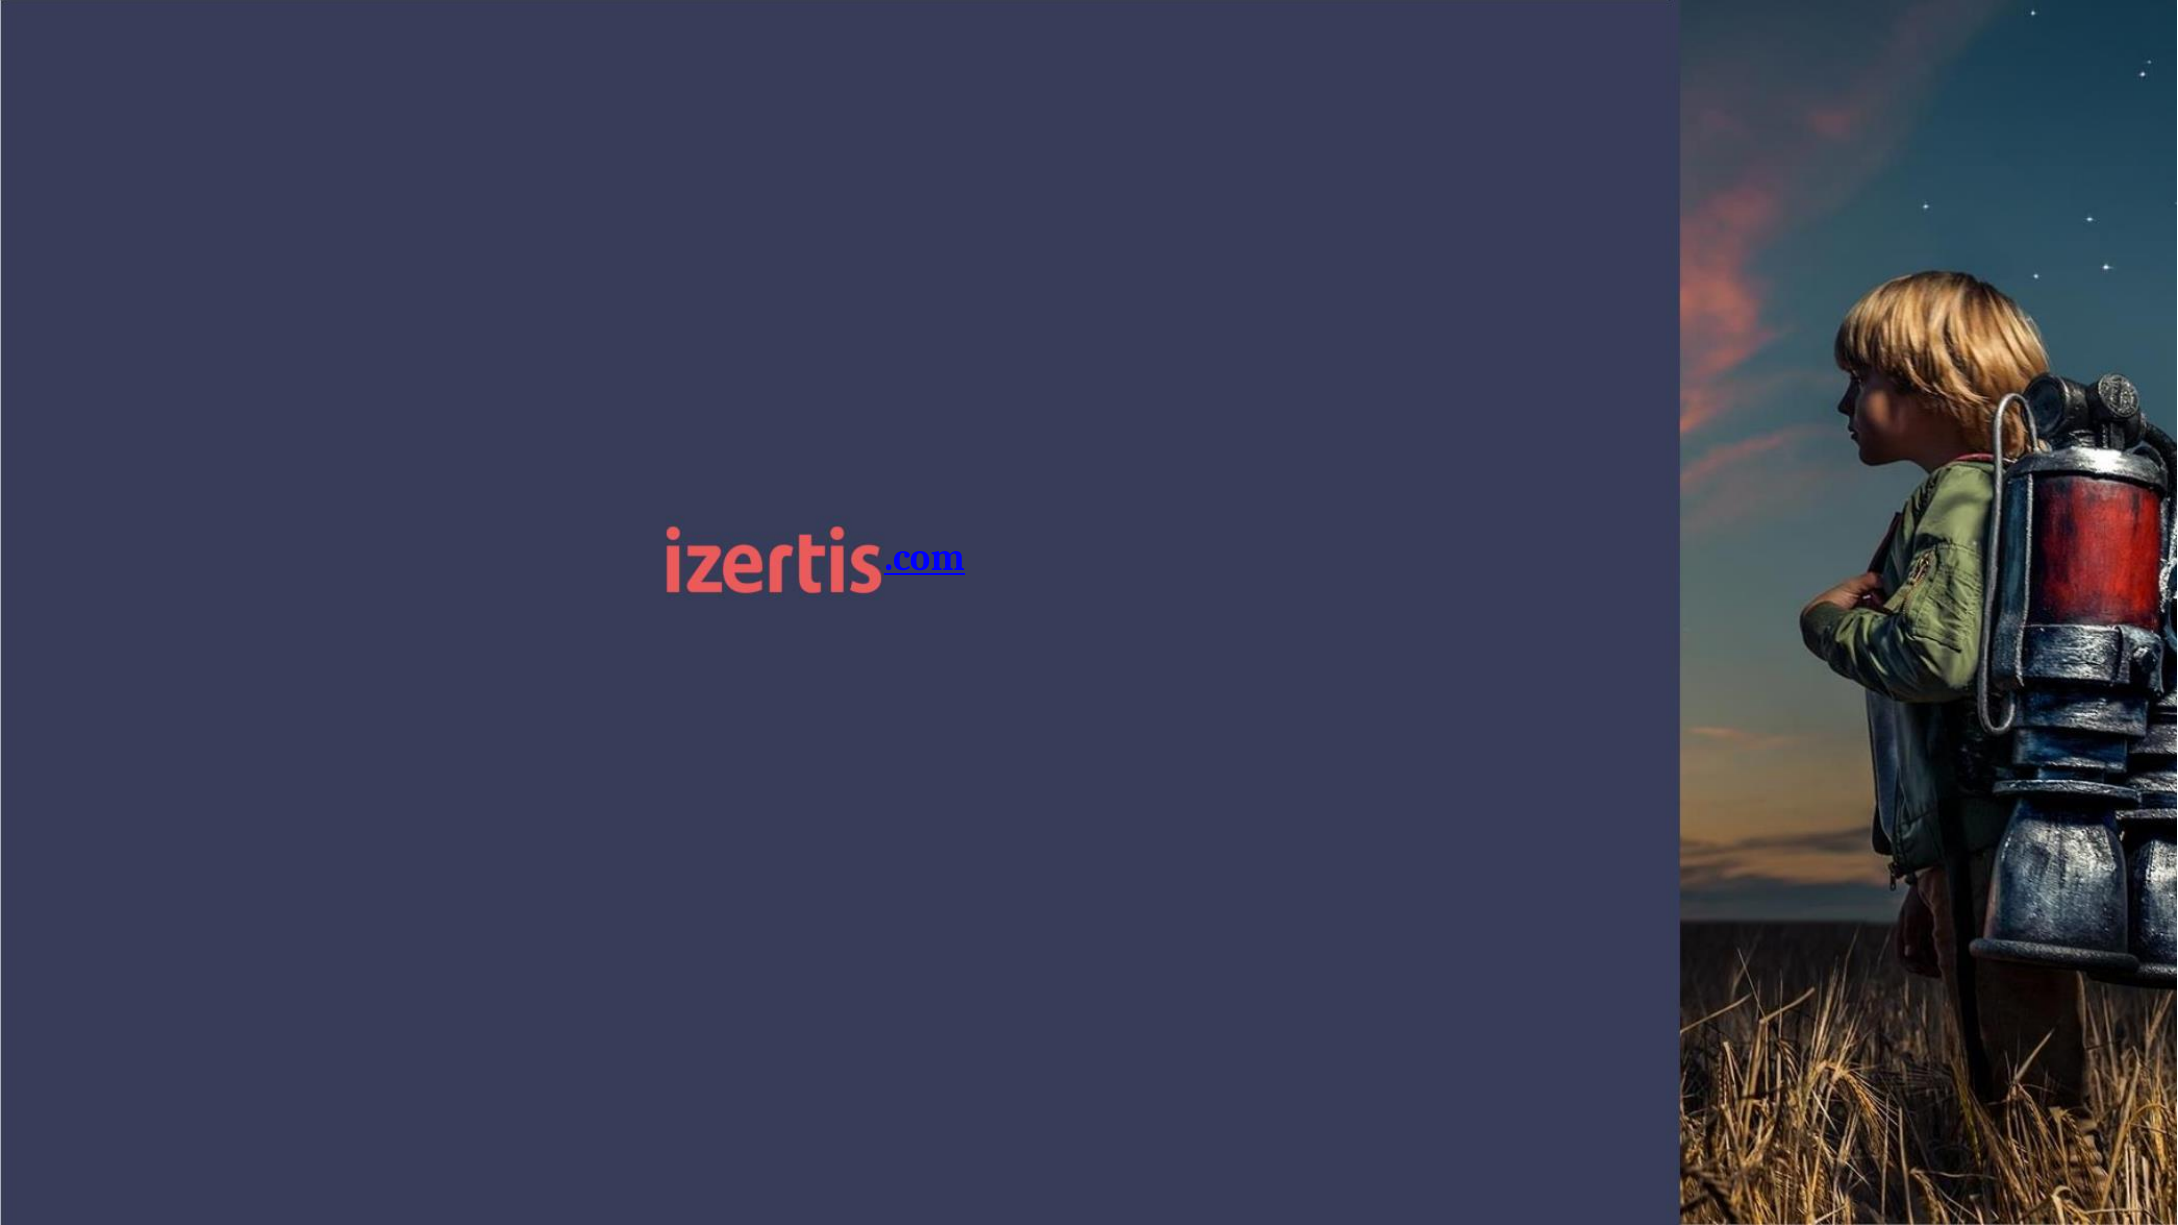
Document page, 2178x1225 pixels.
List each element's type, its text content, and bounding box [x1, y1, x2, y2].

text_box .com [884, 537, 1026, 578]
text_box [0, 0, 2177, 1225]
